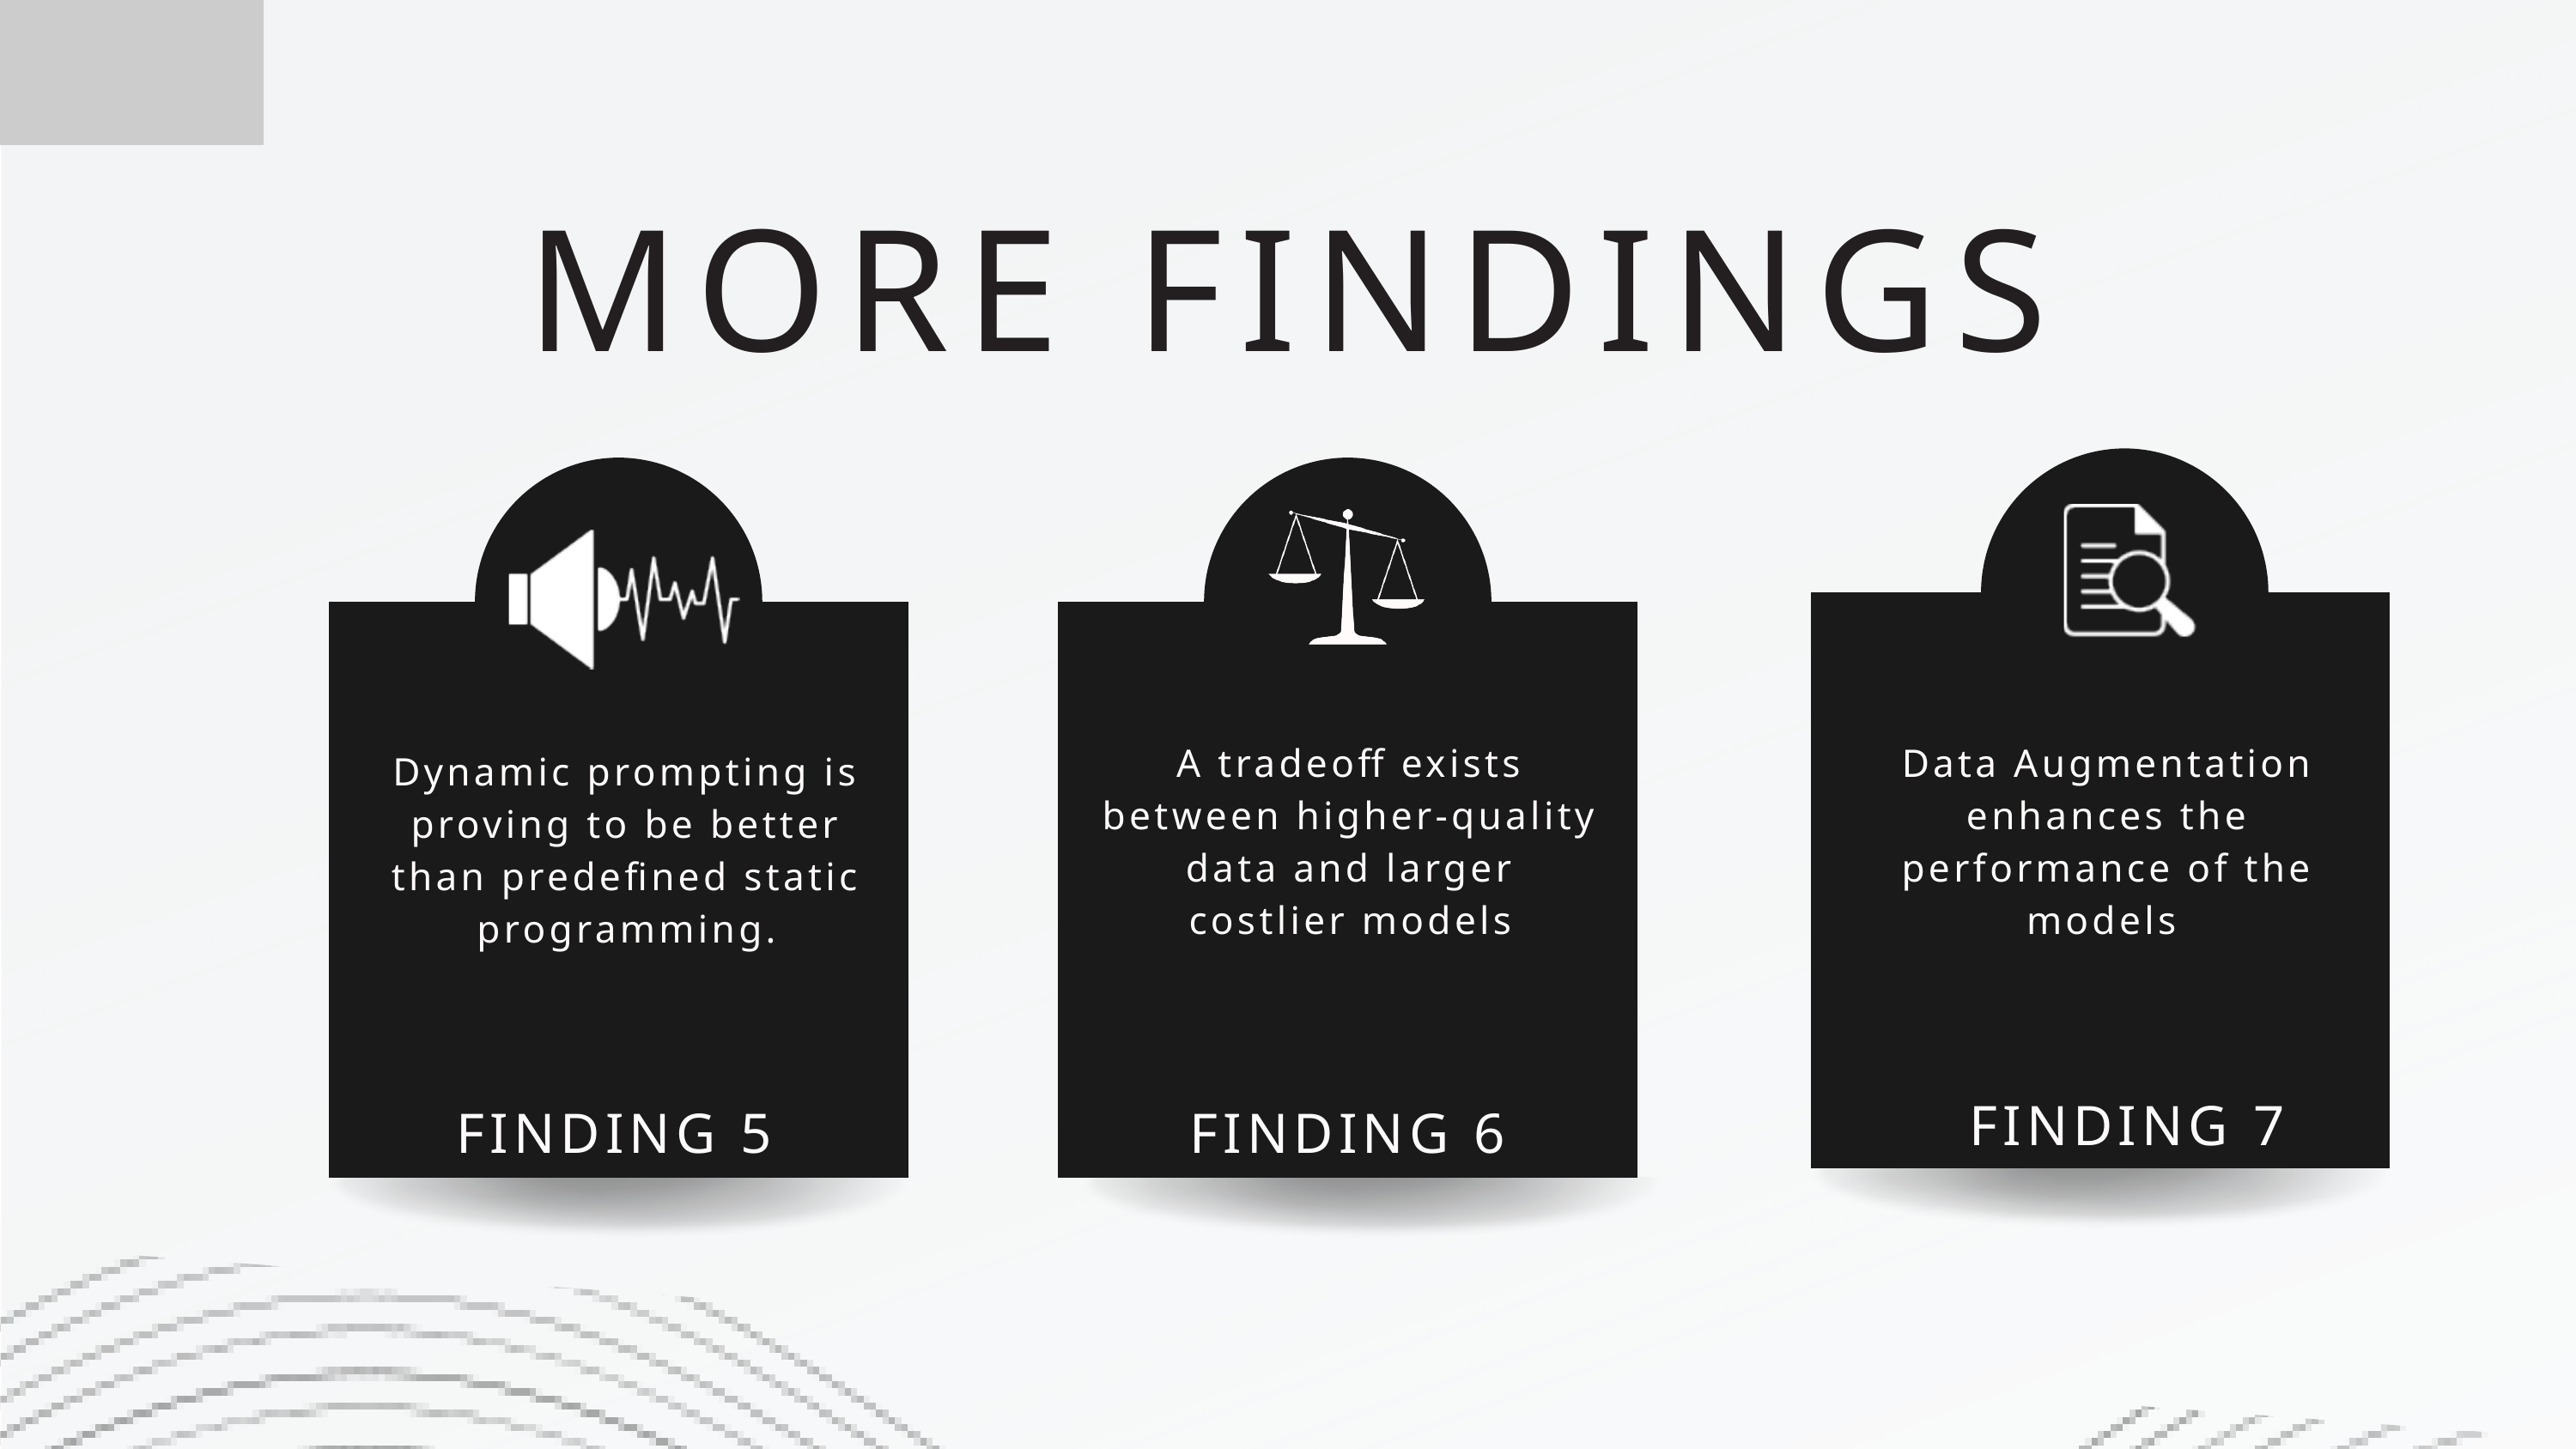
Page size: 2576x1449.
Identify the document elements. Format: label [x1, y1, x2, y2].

text_box [474, 457, 763, 747]
picture [0, 0, 2576, 1449]
text_box [328, 601, 908, 1178]
text_box [1980, 448, 2269, 737]
text_box [1057, 601, 1637, 1178]
text_box [1810, 592, 2391, 1169]
text_box [0, 0, 264, 145]
text_box [1203, 457, 1492, 747]
